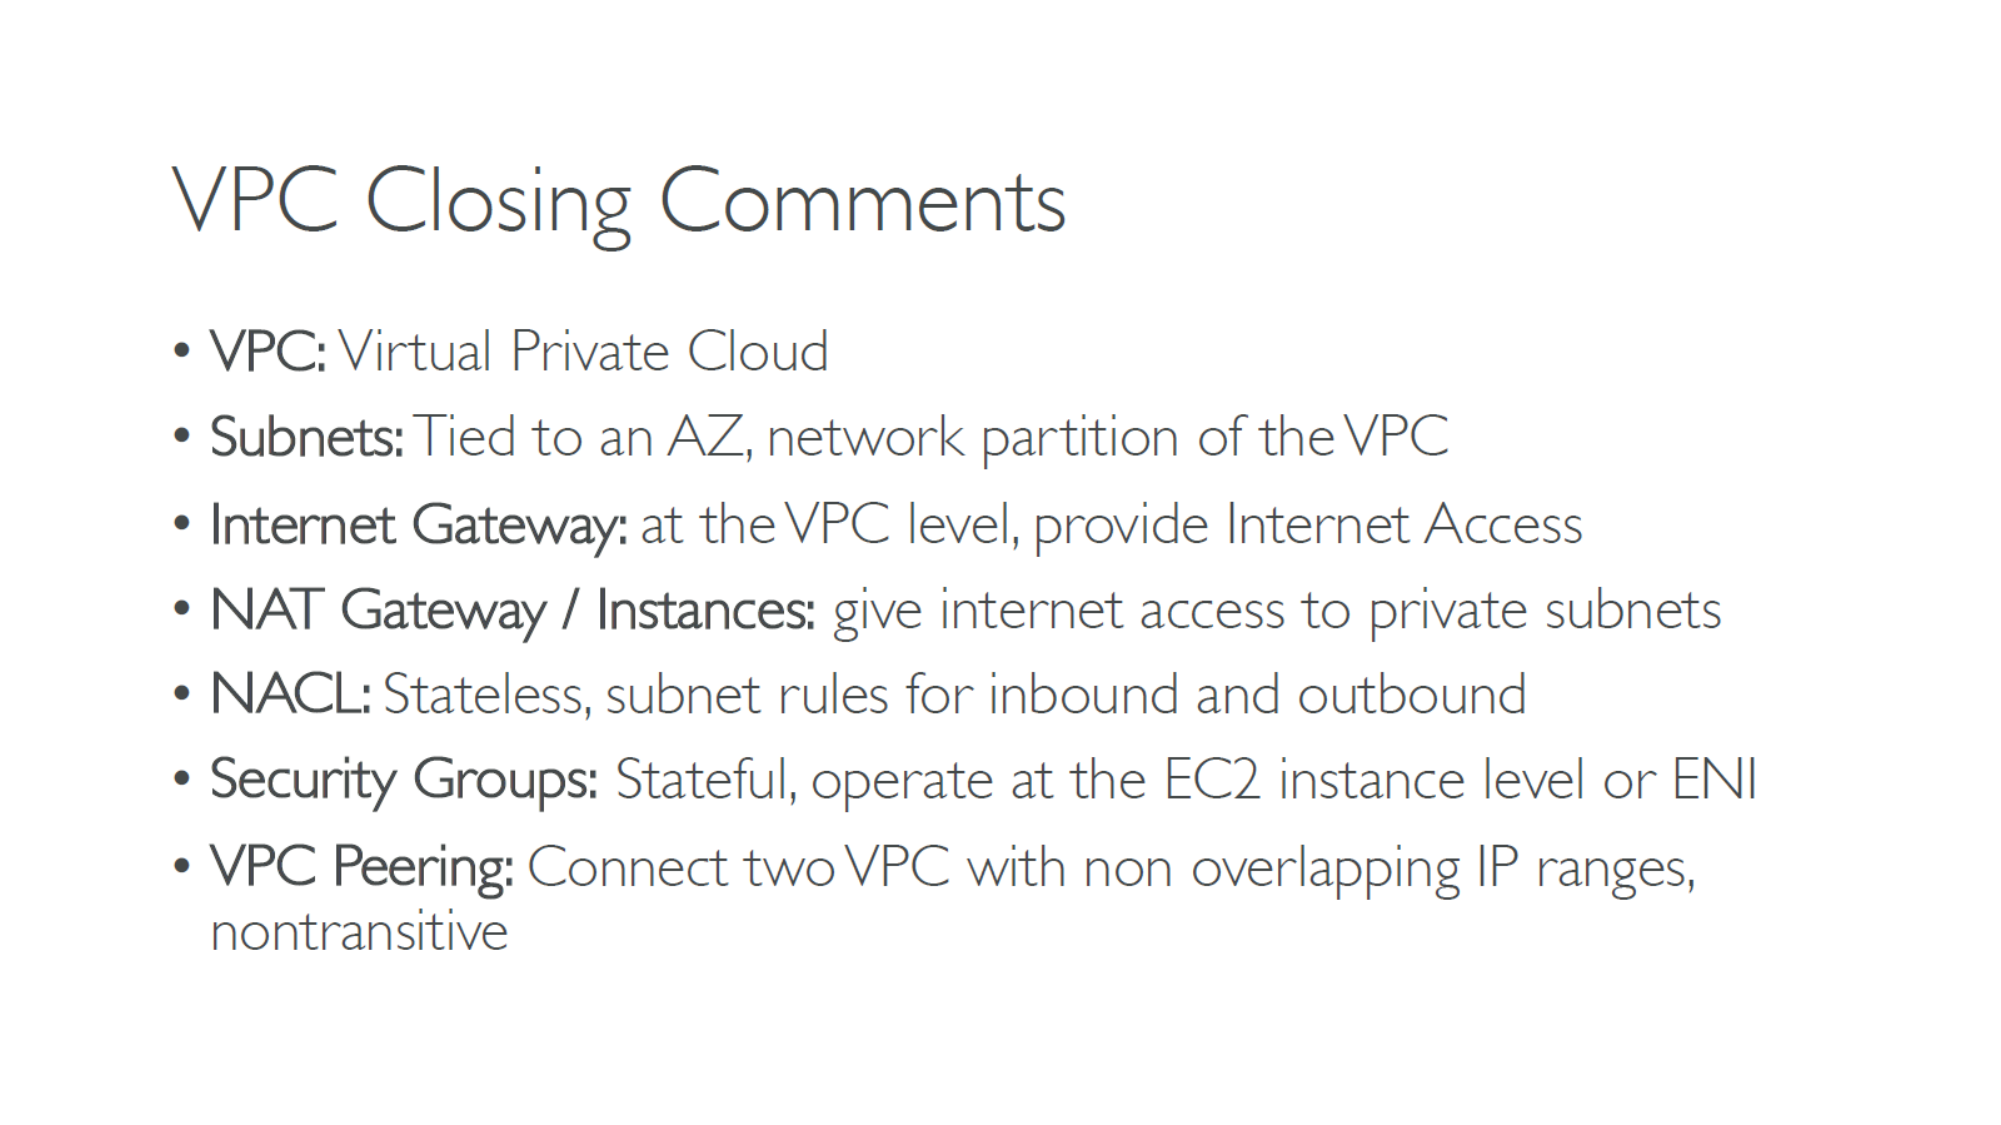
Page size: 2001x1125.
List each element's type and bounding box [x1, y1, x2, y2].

picture [95, 139, 1905, 985]
